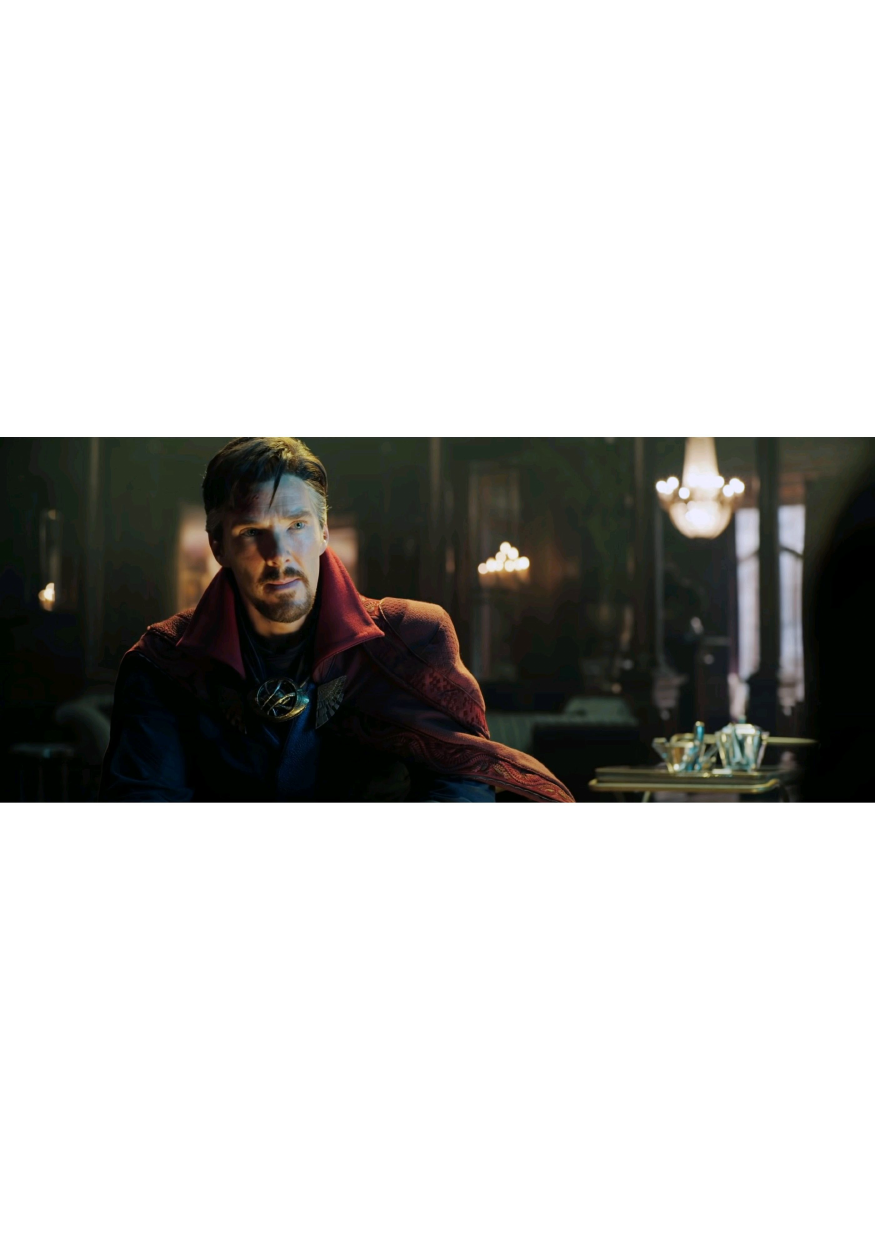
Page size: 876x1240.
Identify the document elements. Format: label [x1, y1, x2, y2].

picture [0, 434, 875, 806]
